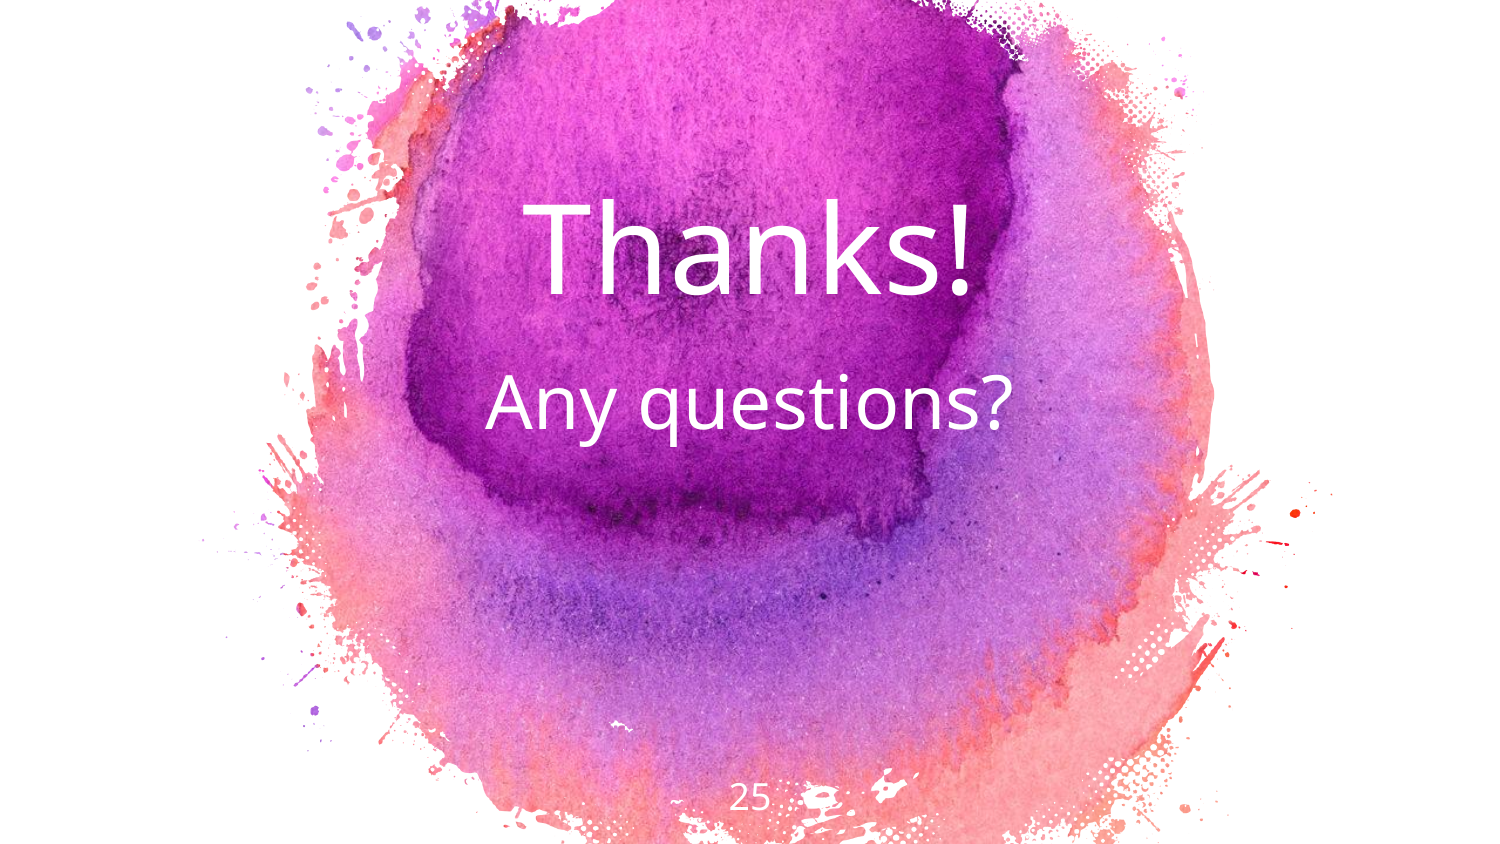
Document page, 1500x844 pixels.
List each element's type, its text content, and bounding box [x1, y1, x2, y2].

subtitle Any questions? [351, 339, 1149, 469]
picture [0, 0, 1500, 844]
slide_number 25 [705, 766, 795, 832]
title Thanks! [351, 143, 1149, 334]
